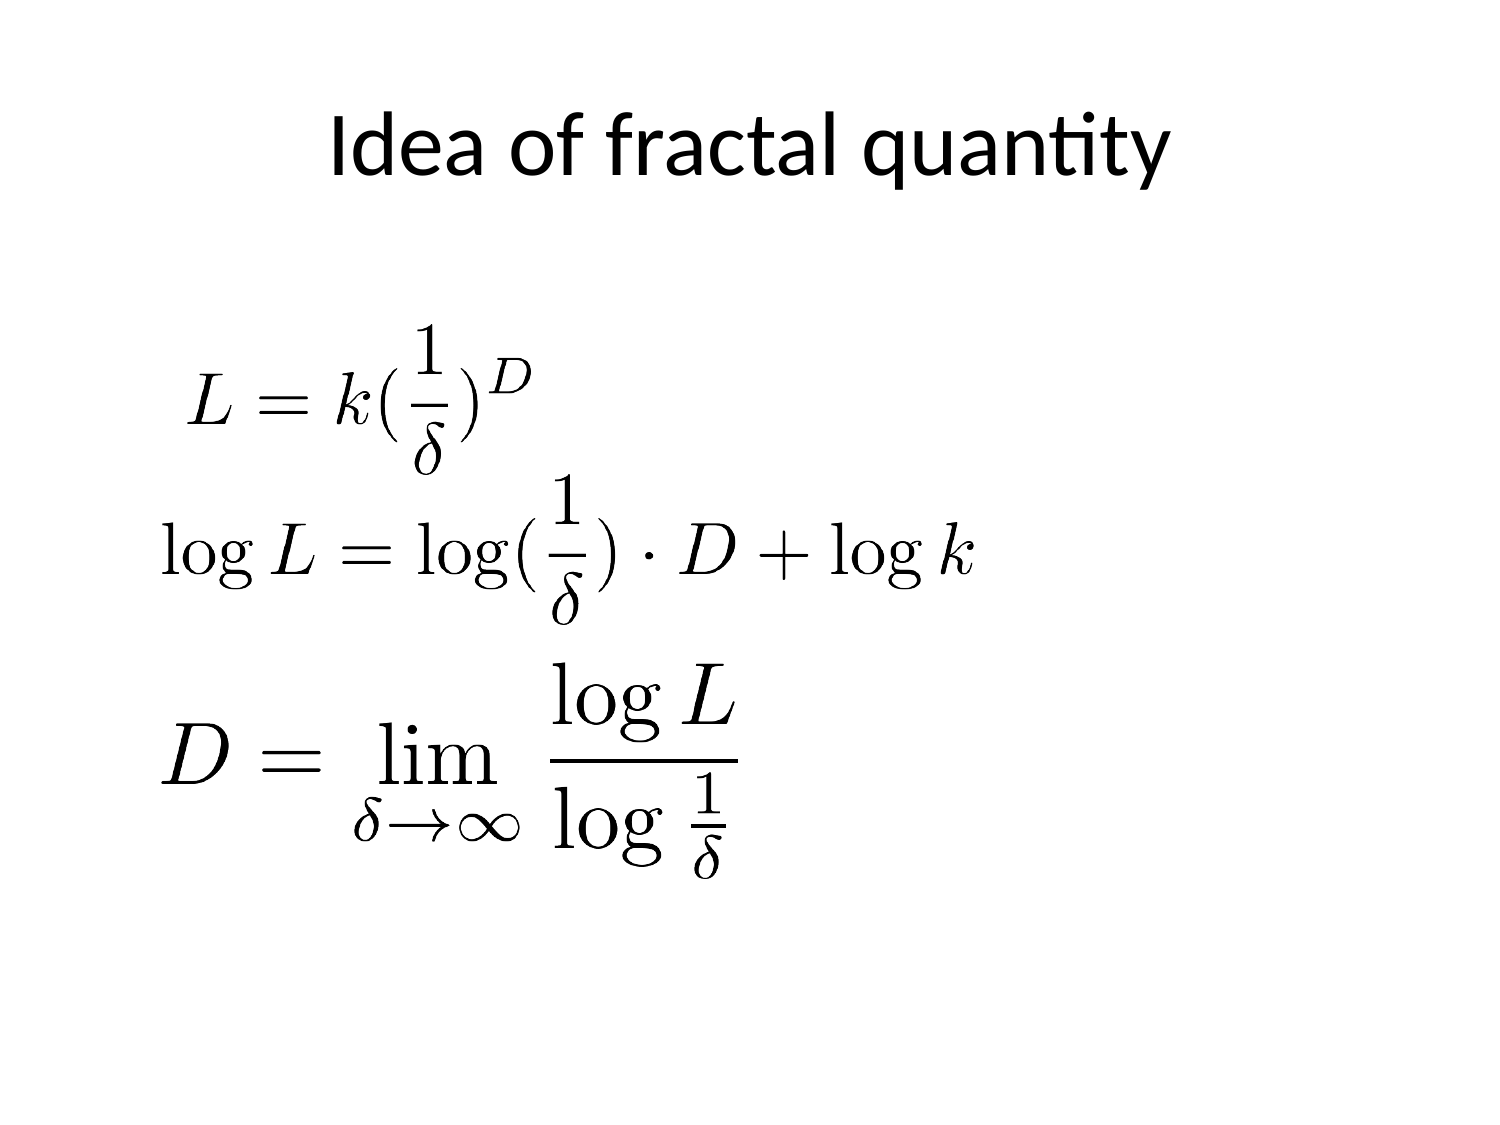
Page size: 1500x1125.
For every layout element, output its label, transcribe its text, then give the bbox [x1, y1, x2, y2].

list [187, 324, 531, 473]
picture [162, 474, 974, 626]
title Idea of fractal quantity [75, 45, 1425, 233]
picture [160, 662, 738, 879]
